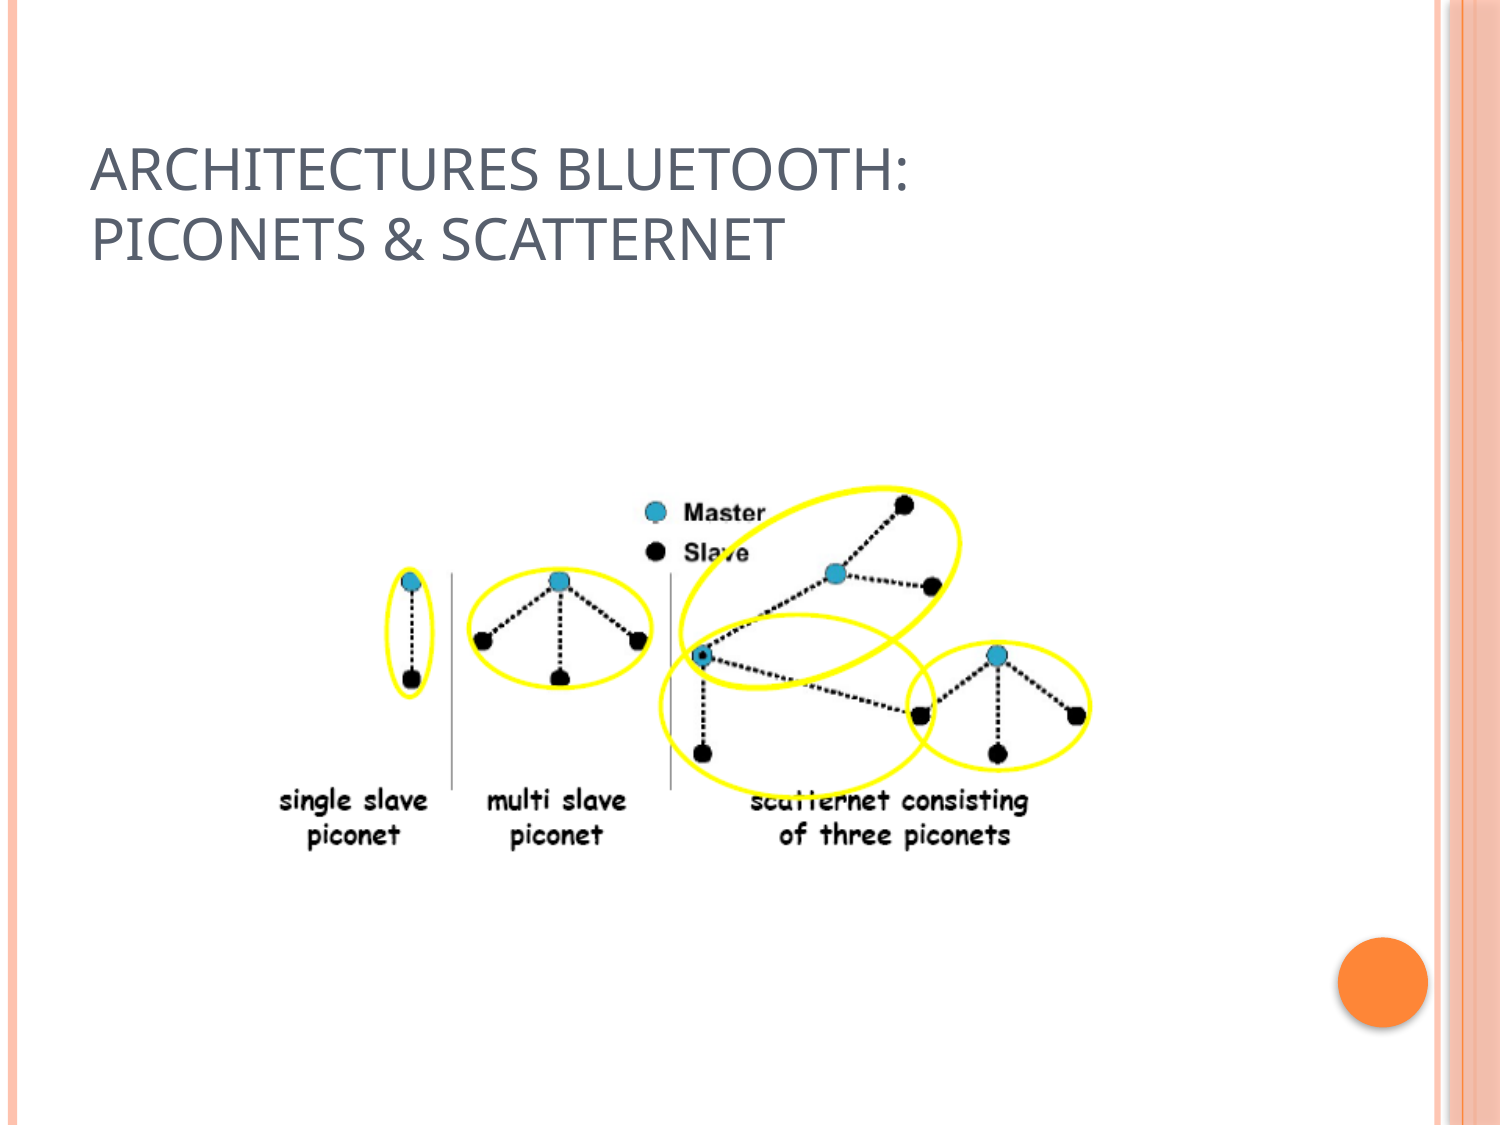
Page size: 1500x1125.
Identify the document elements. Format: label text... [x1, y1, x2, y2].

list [258, 438, 1117, 887]
title Architectures Bluetooth: piconets & scatternet [75, 125, 1425, 313]
